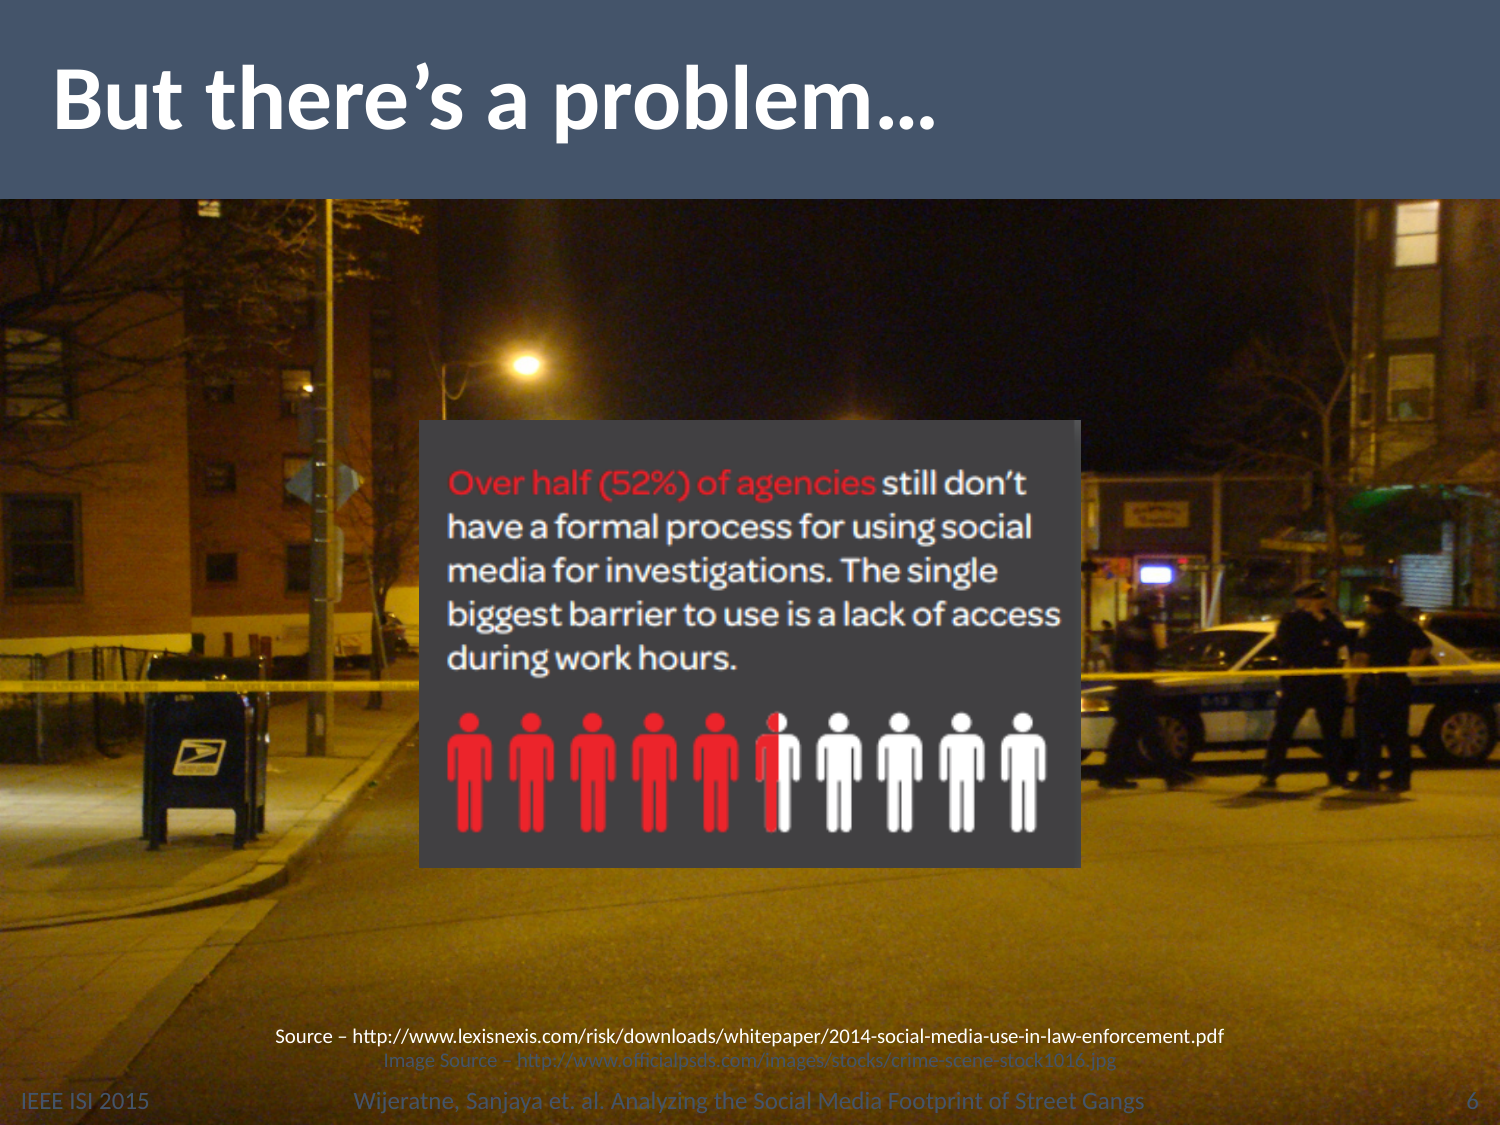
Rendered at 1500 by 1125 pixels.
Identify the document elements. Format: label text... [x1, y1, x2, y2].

picture [0, 198, 1500, 1125]
title But there’s a problem… [0, 0, 1500, 198]
